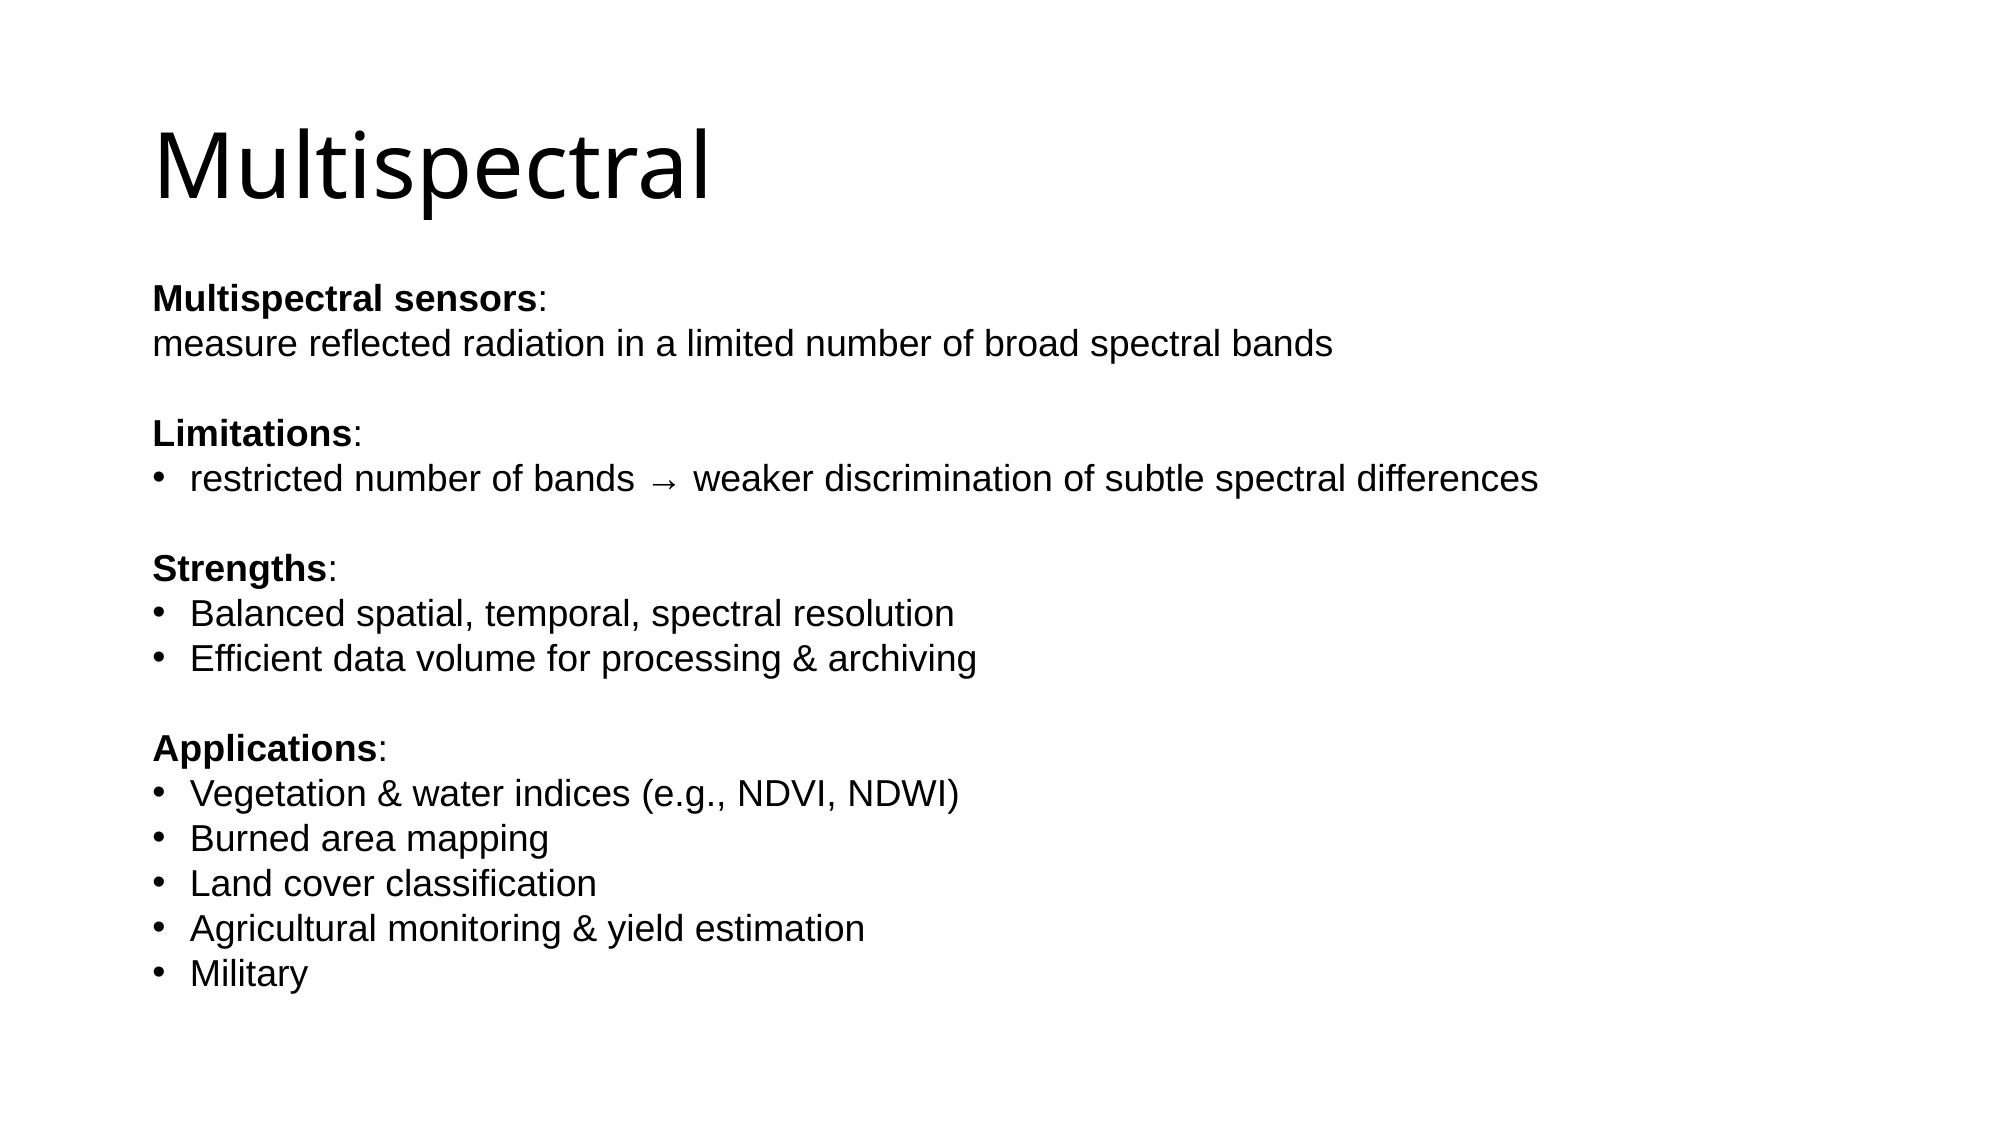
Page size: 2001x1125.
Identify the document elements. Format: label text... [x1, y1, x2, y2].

title Multispectral [137, 59, 1863, 278]
list Multispectral sensors: measure reflected radiation in a limited number of broad spectral bands Limitations: restricted number of bands → weaker discrimination of subtle spectral differences Strengths: Balanced spatial, temporal, spectral resolution Efficient data volume for processing & archiving Applications: Vegetation & water indices (e.g., NDVI, NDWI) Burned area mapping Land cover classification Agricultural monitoring & yield estimation Military [137, 266, 1571, 1047]
